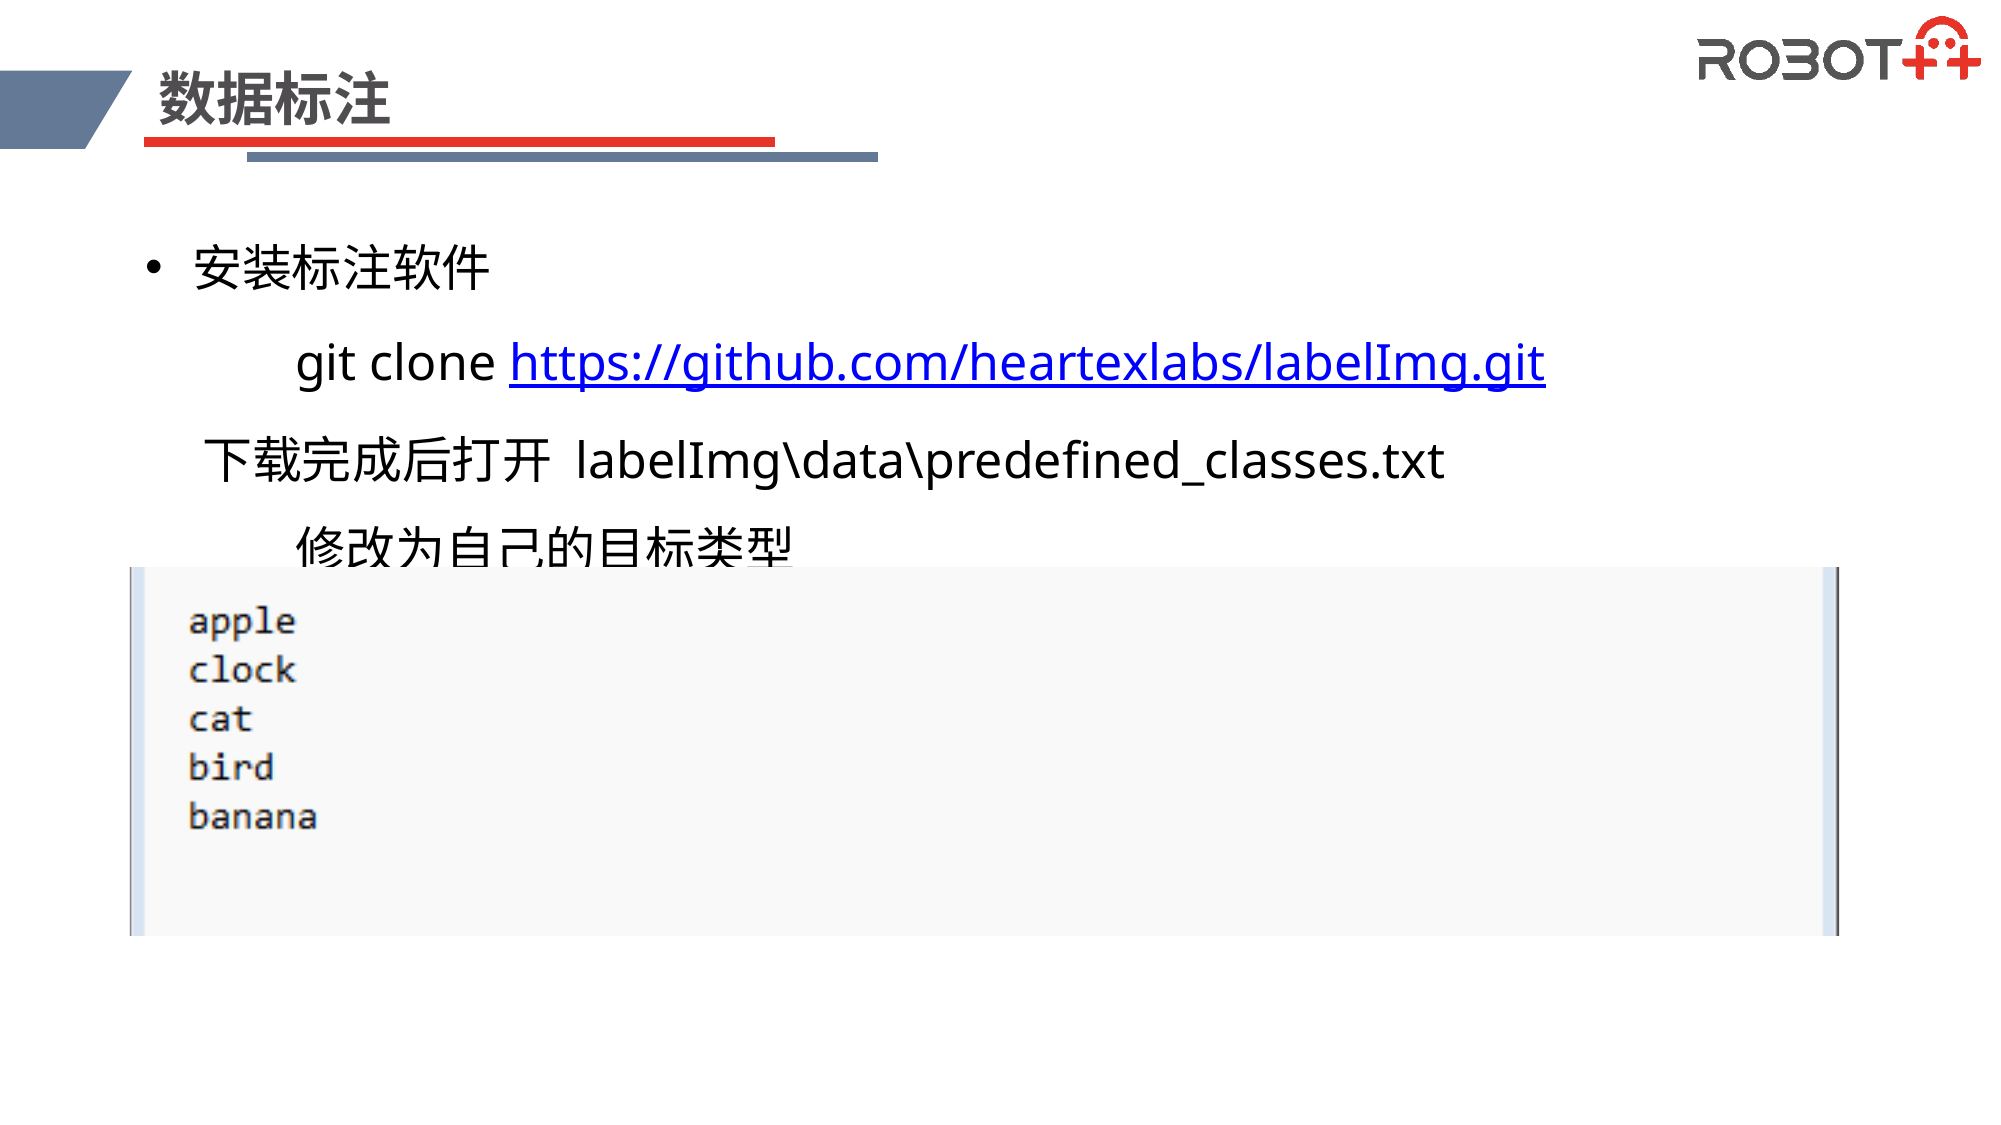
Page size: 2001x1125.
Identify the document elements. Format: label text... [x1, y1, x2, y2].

text_box [0, 70, 133, 149]
text_box 安装标注软件 git clone https://github.com/heartexlabs/labelImg.git 下载完成后打开 labelImg\data\predefined_classes.txt 修改为自己的目标类型 [130, 199, 1798, 567]
text_box 数据标注 [143, 41, 829, 140]
picture [1697, 16, 1981, 80]
picture [129, 567, 1840, 936]
